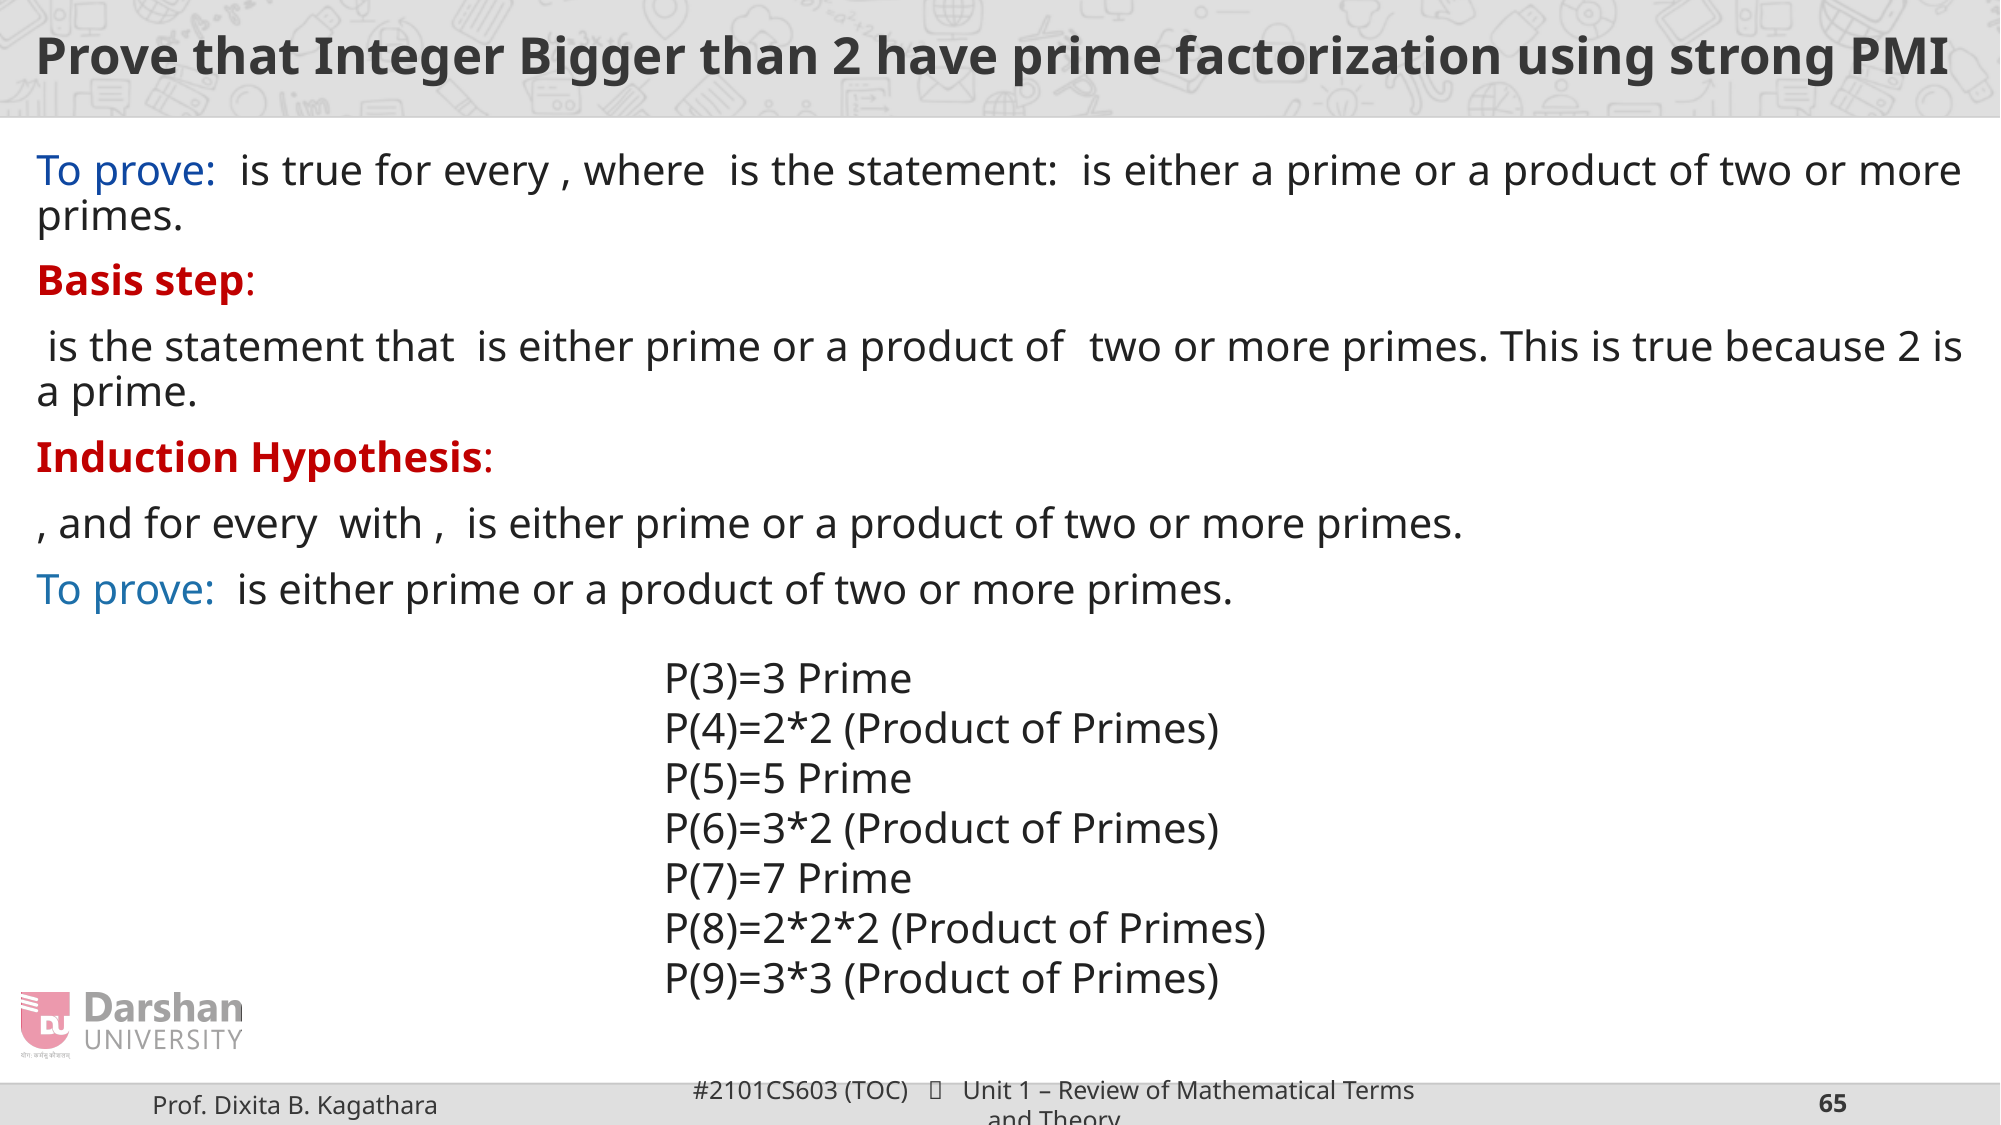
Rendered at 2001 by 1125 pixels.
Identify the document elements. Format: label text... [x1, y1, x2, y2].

text_box P(3)=3 Prime P(4)=2*2 (Product of Primes) P(5)=5 Prime P(6)=3*2 (Product of Primes) P(7)=7 Prime P(8)=2*2*2 (Product of Primes) P(9)=3*3 (Product of Primes) [649, 644, 1650, 1055]
title Prove that Integer Bigger than 2 have prime factorization using strong PMI [0, 0, 2000, 117]
text_box 25 [21, 992, 242, 1059]
